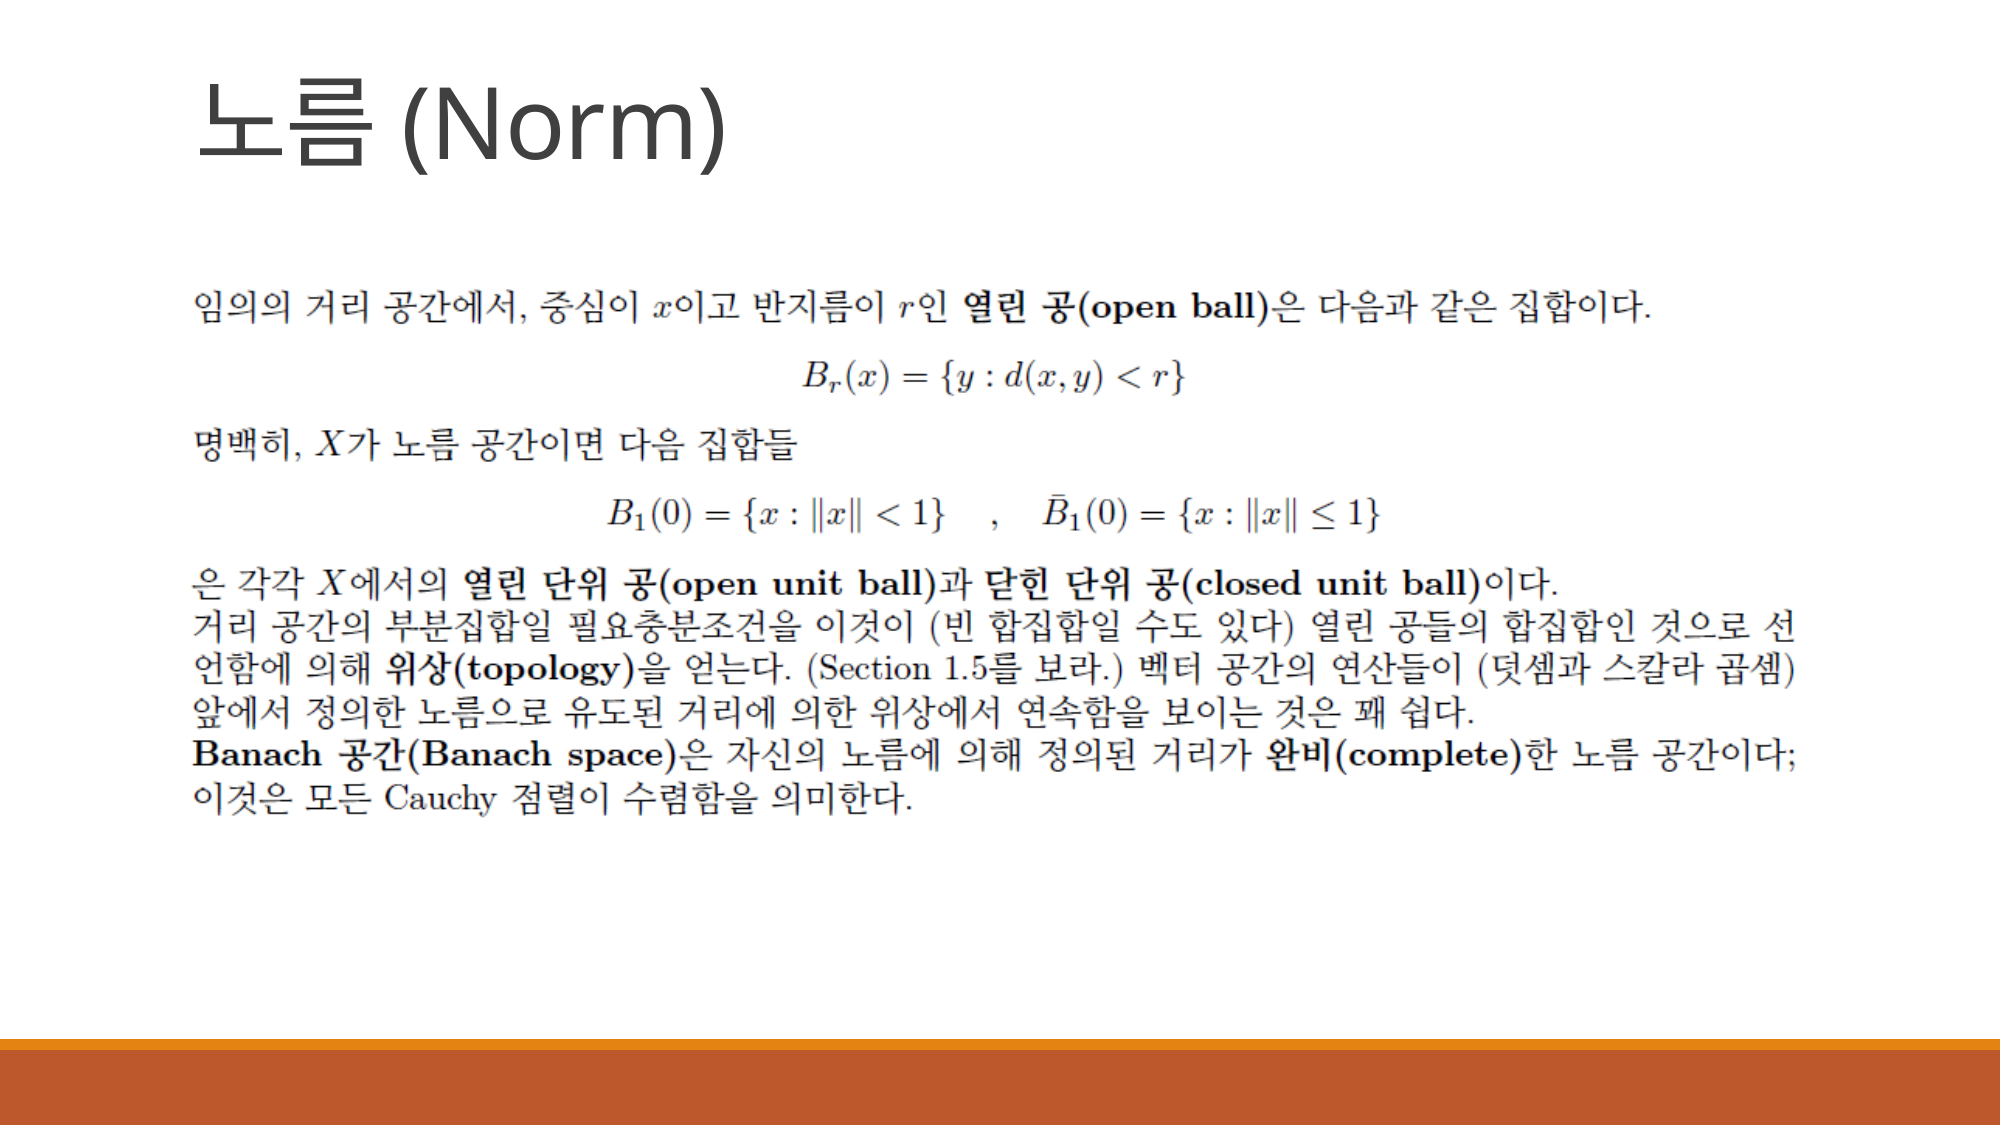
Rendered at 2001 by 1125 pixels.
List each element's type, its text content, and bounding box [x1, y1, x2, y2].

picture [149, 273, 1836, 843]
title 노름(Norm) [180, 47, 1830, 188]
